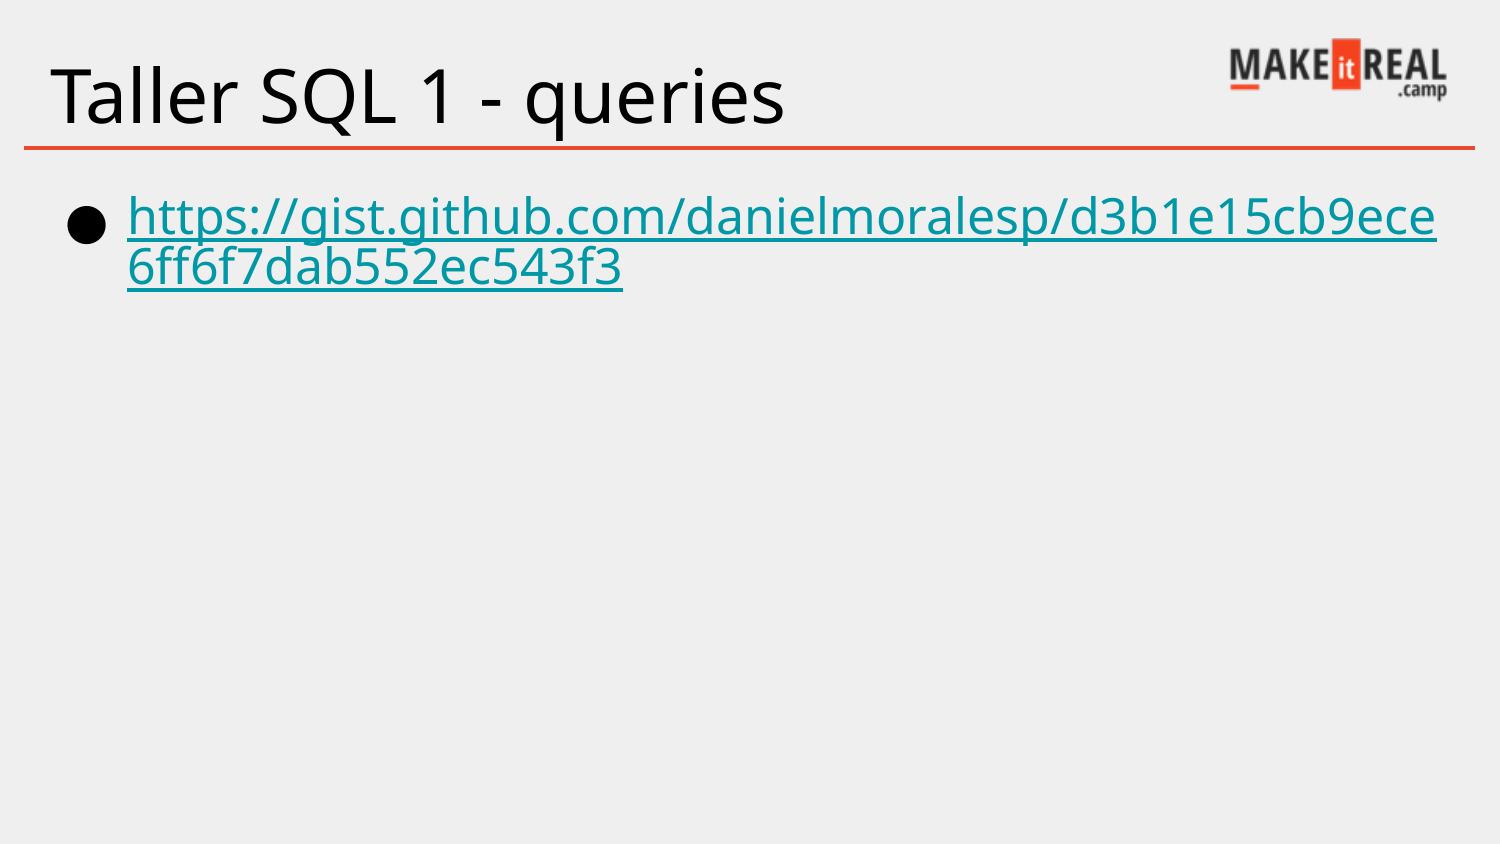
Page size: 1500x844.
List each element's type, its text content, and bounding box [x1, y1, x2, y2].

text_box https://gist.github.com/danielmoralesp/d3b1e15cb9ece6ff6f7dab552ec543f3 [37, 169, 1459, 805]
text_box Taller SQL 1 - queries [35, 33, 1205, 137]
picture [1202, 15, 1476, 126]
picture [24, 146, 1476, 151]
